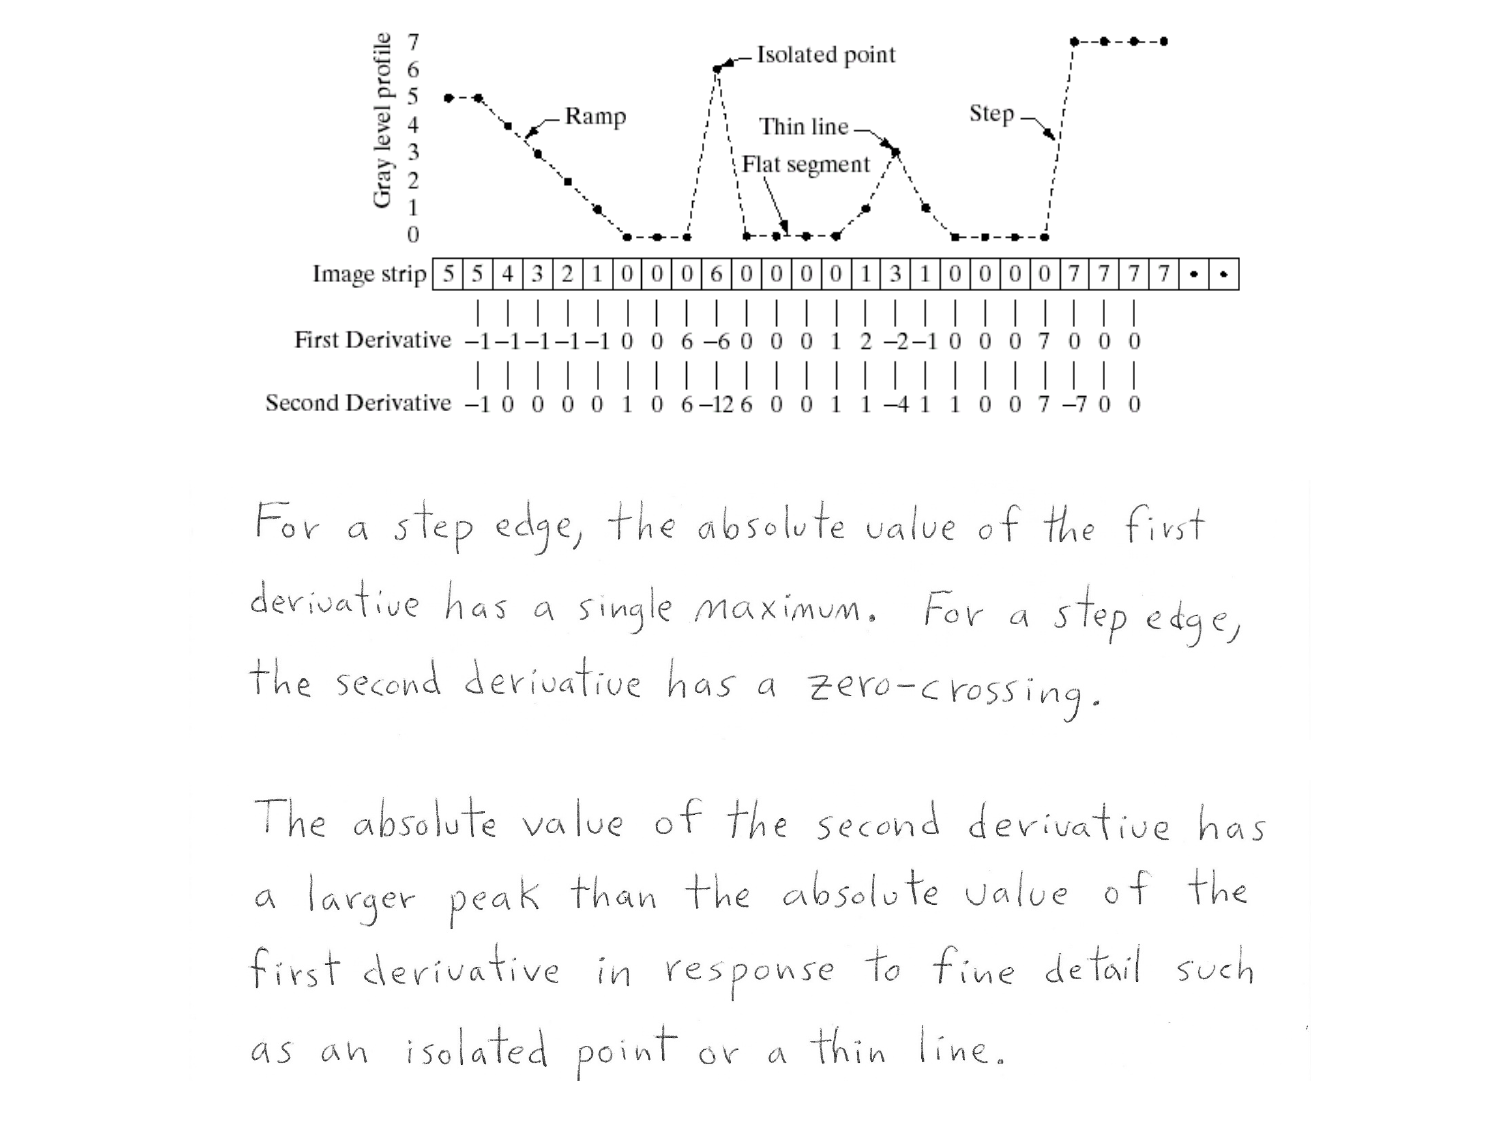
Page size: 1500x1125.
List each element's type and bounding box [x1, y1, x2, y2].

picture [189, 479, 1311, 741]
picture [189, 779, 1311, 1081]
picture [256, 20, 1244, 442]
